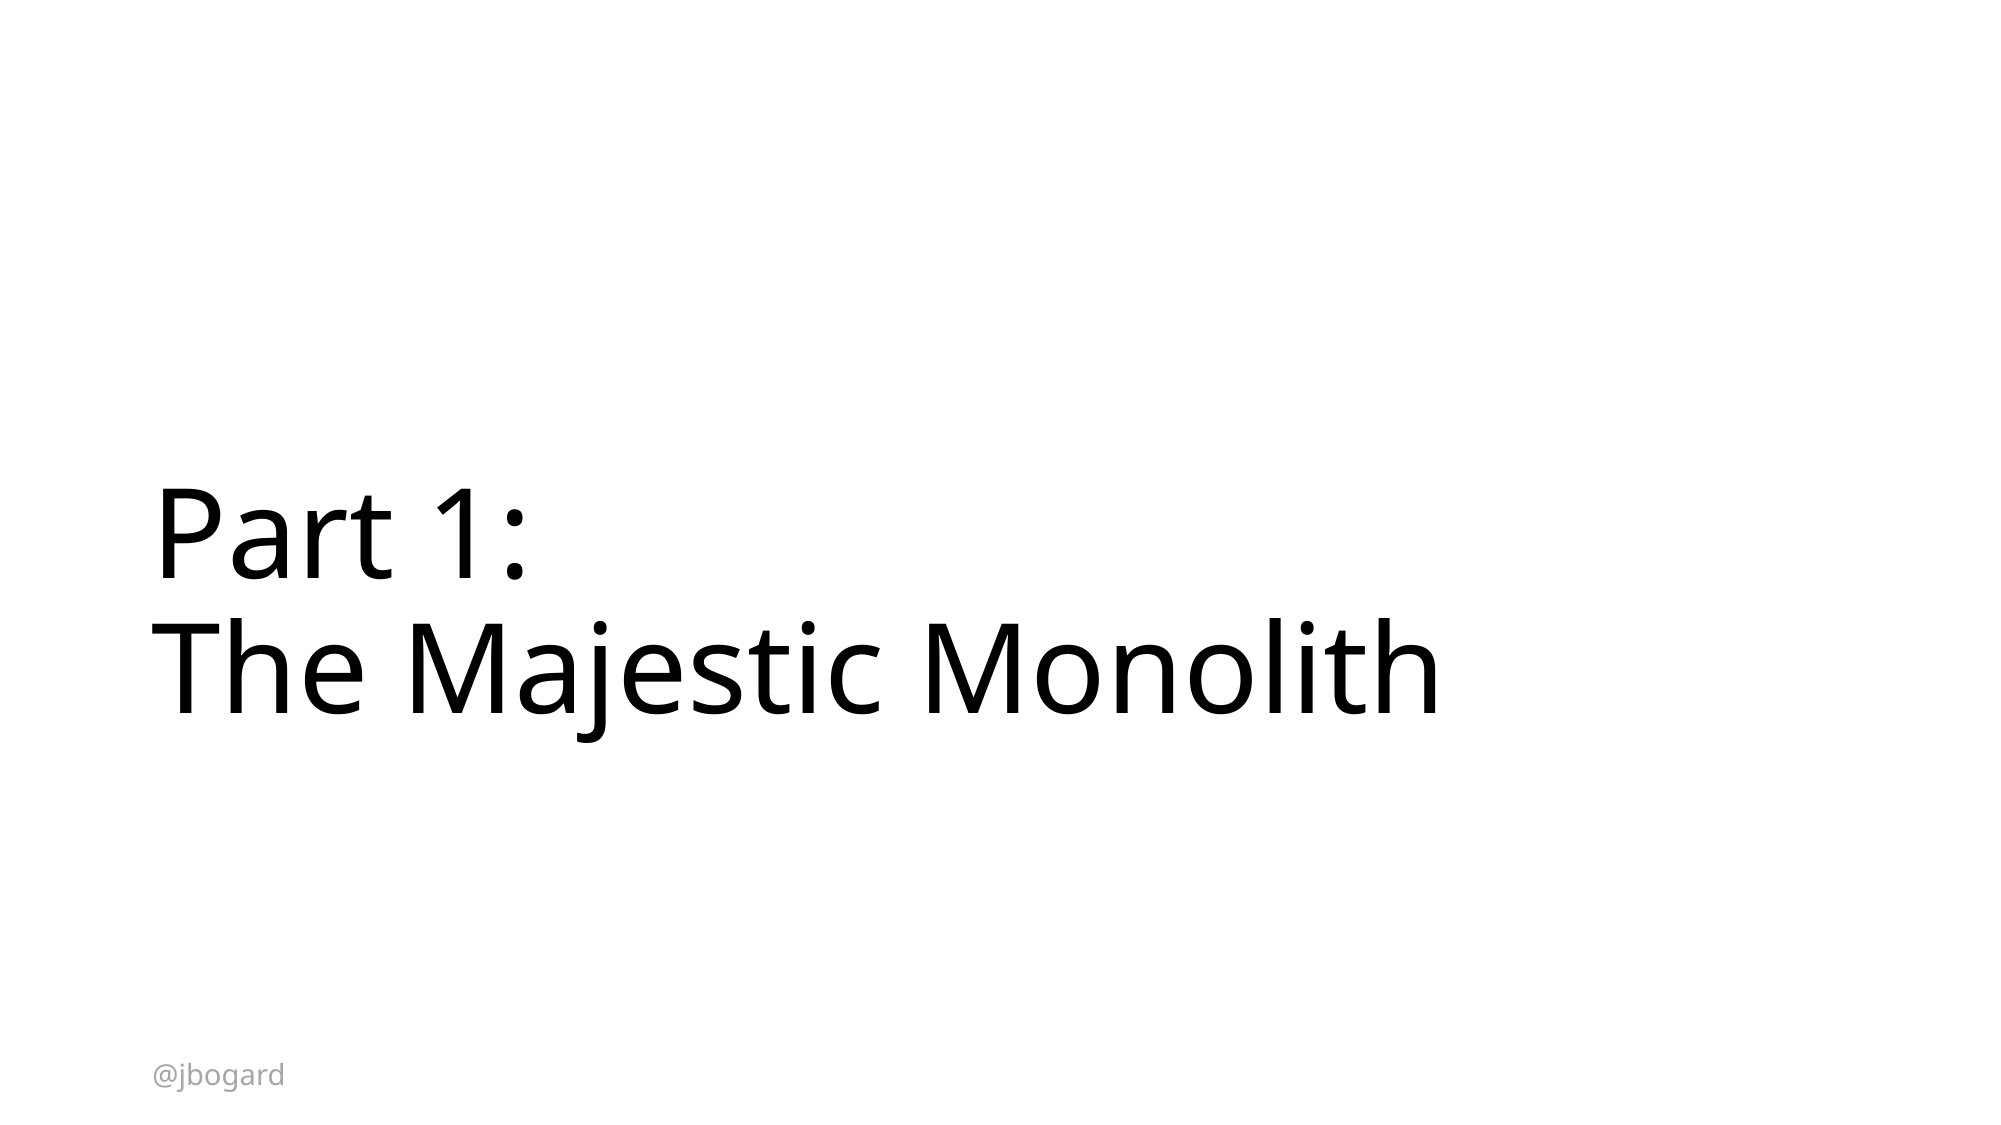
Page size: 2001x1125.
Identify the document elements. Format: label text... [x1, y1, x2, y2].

title Part 1: The Majestic Monolith [136, 280, 1862, 749]
